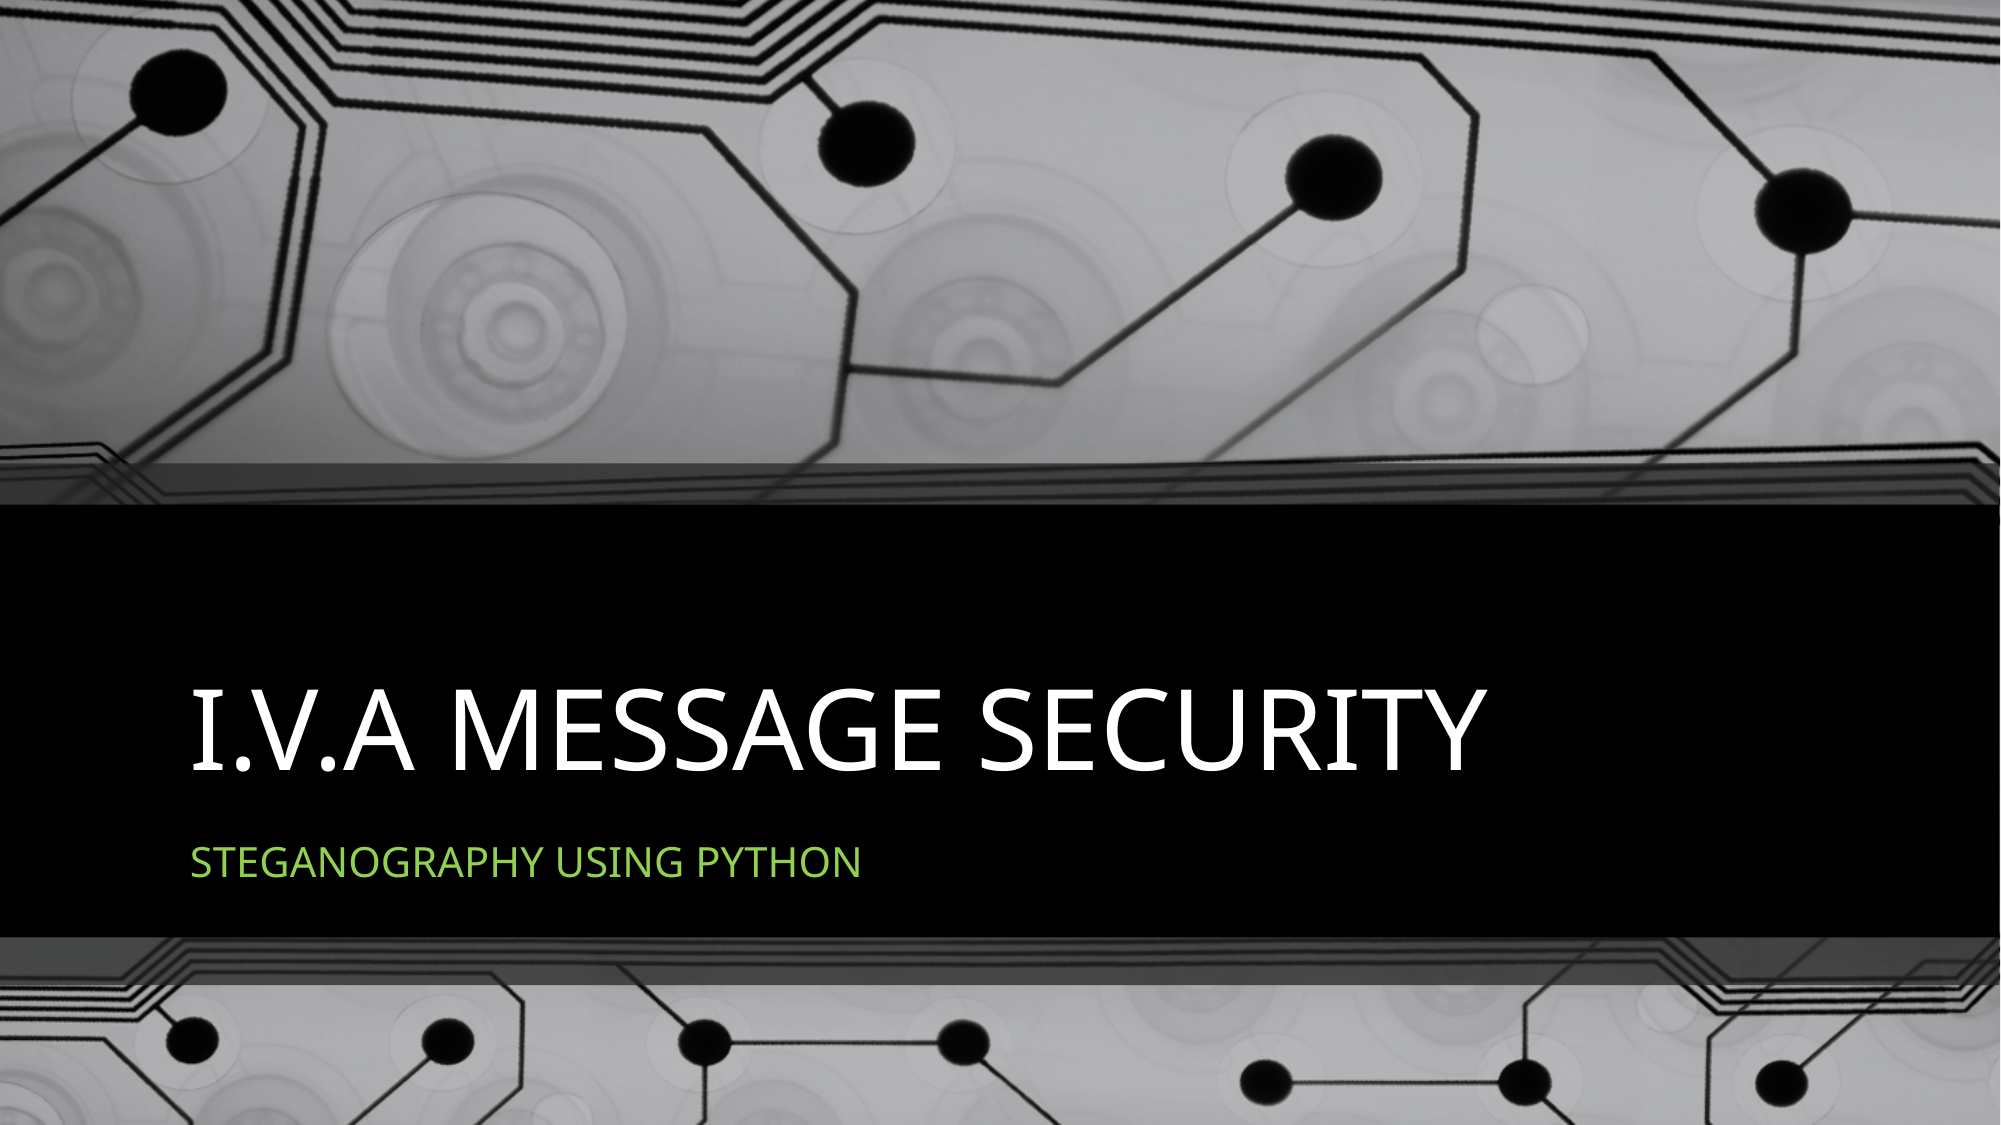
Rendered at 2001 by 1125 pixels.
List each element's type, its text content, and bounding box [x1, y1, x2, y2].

picture [0, 0, 2001, 1125]
title I.V.A MESSAGE SECURITY [174, 519, 1825, 800]
subtitle STEGANOGRAPHY USING PYTHON [174, 834, 1825, 947]
